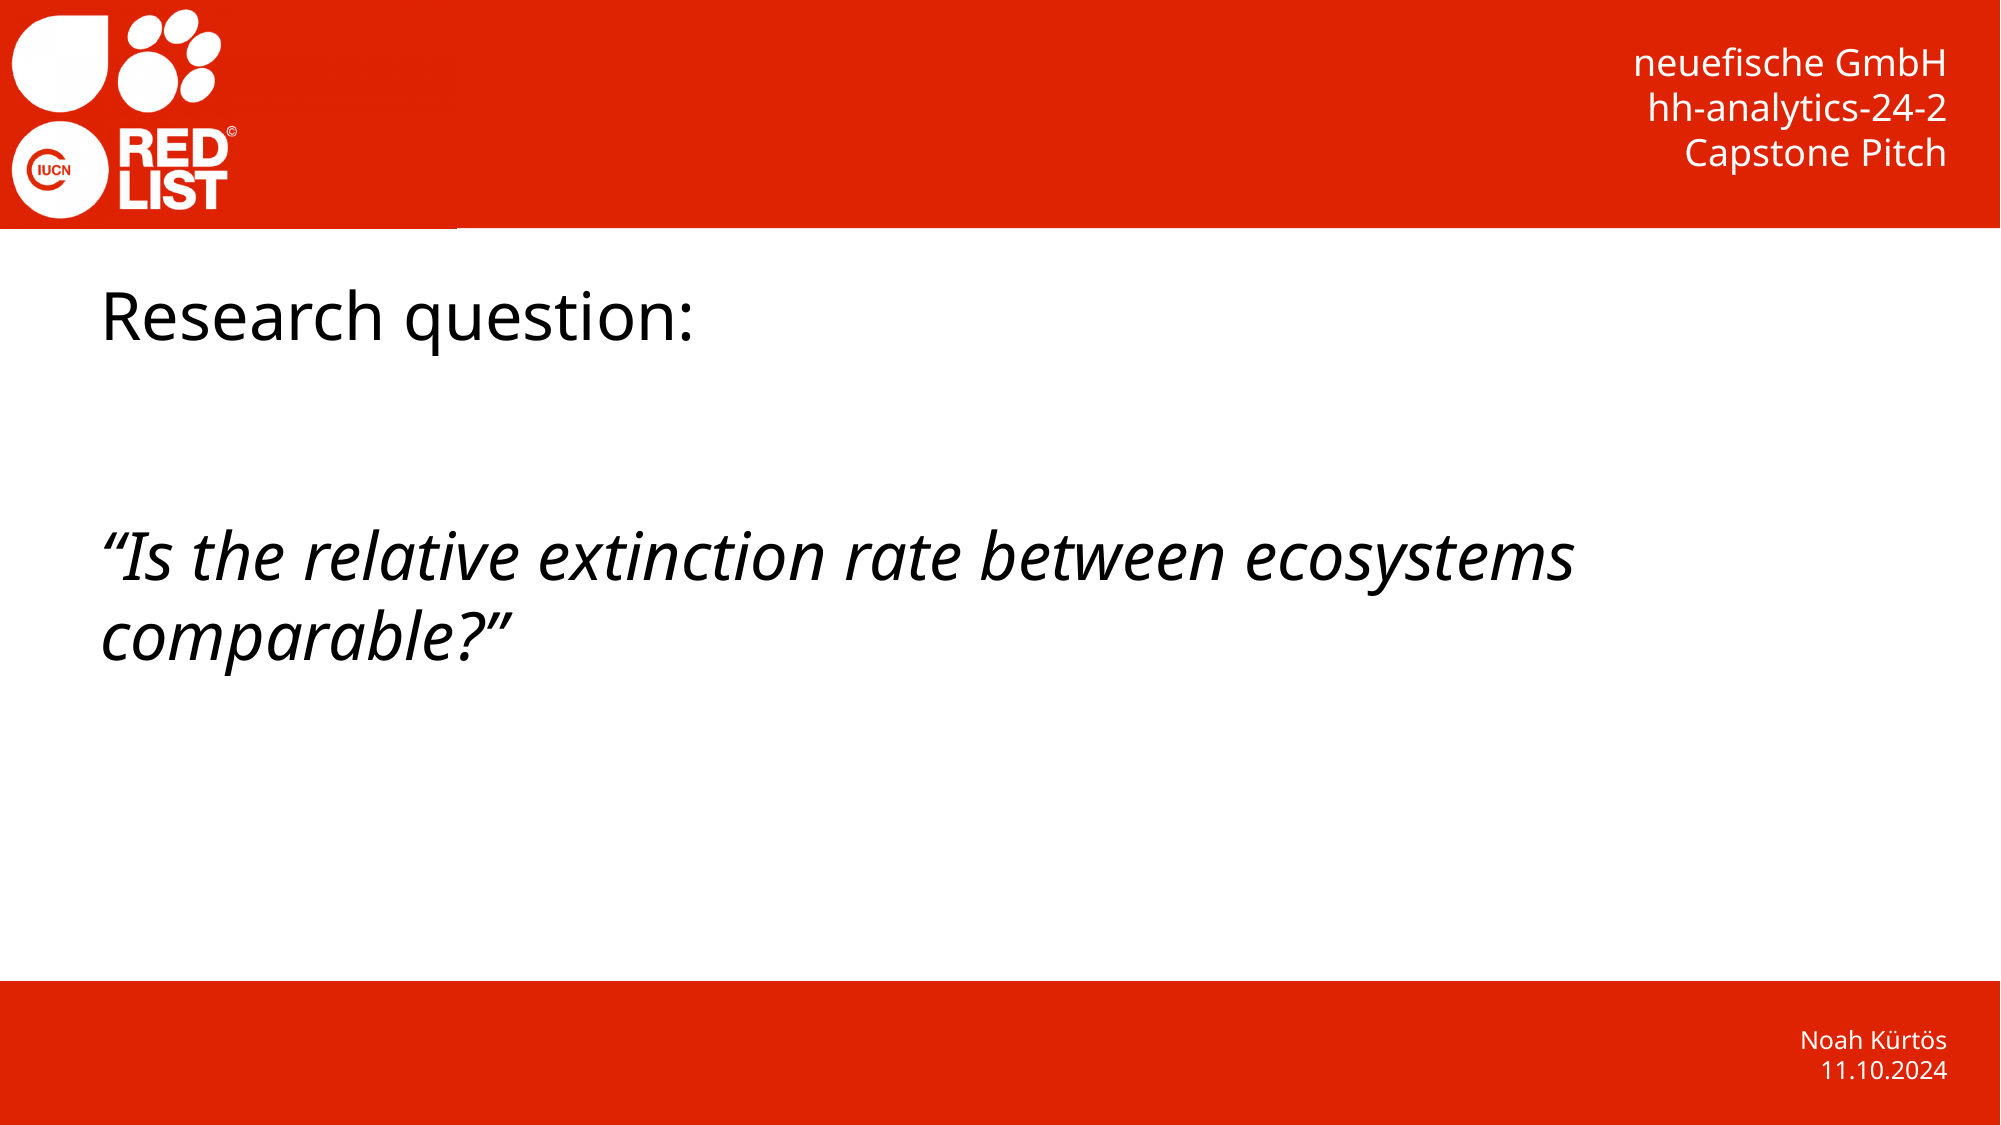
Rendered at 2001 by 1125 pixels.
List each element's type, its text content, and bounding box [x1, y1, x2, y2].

text_box [0, 980, 2000, 1125]
text_box Noah Kürtös 11.10.2024 [1304, 1017, 1963, 1092]
picture [0, 0, 457, 229]
text_box neuefische GmbH hh-analytics-24-2 Capstone Pitch [1304, 32, 1963, 182]
text_box Research question: “Is the relative extinction rate between ecosystems comparable?” [85, 266, 1915, 762]
text_box [0, 0, 2000, 230]
